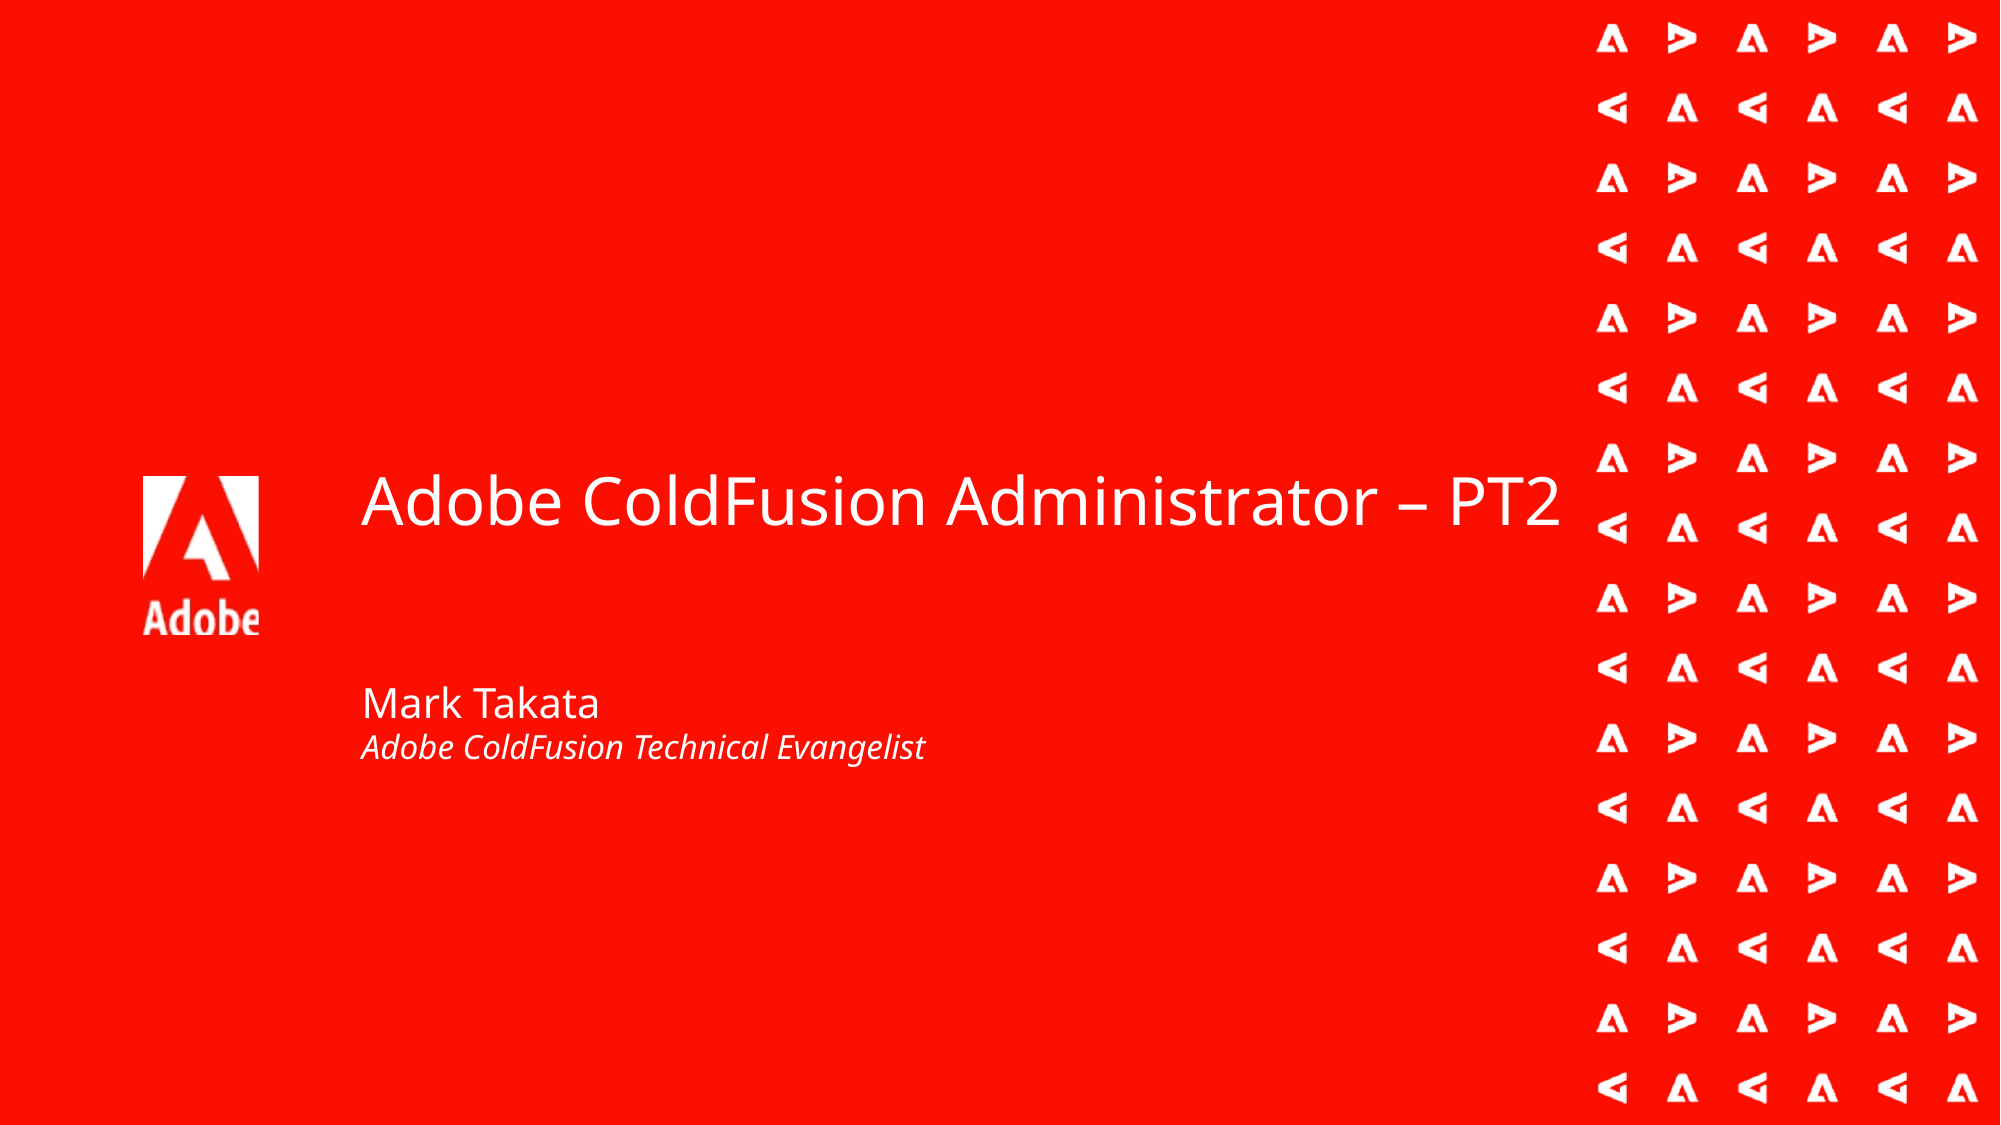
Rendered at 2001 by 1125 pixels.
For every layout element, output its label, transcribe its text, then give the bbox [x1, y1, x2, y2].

picture [0, 0, 2000, 1125]
title Adobe ColdFusion Administrator – PT2 [361, 458, 1698, 659]
subtitle Mark Takata Adobe ColdFusion Technical Evangelist [361, 676, 1331, 854]
